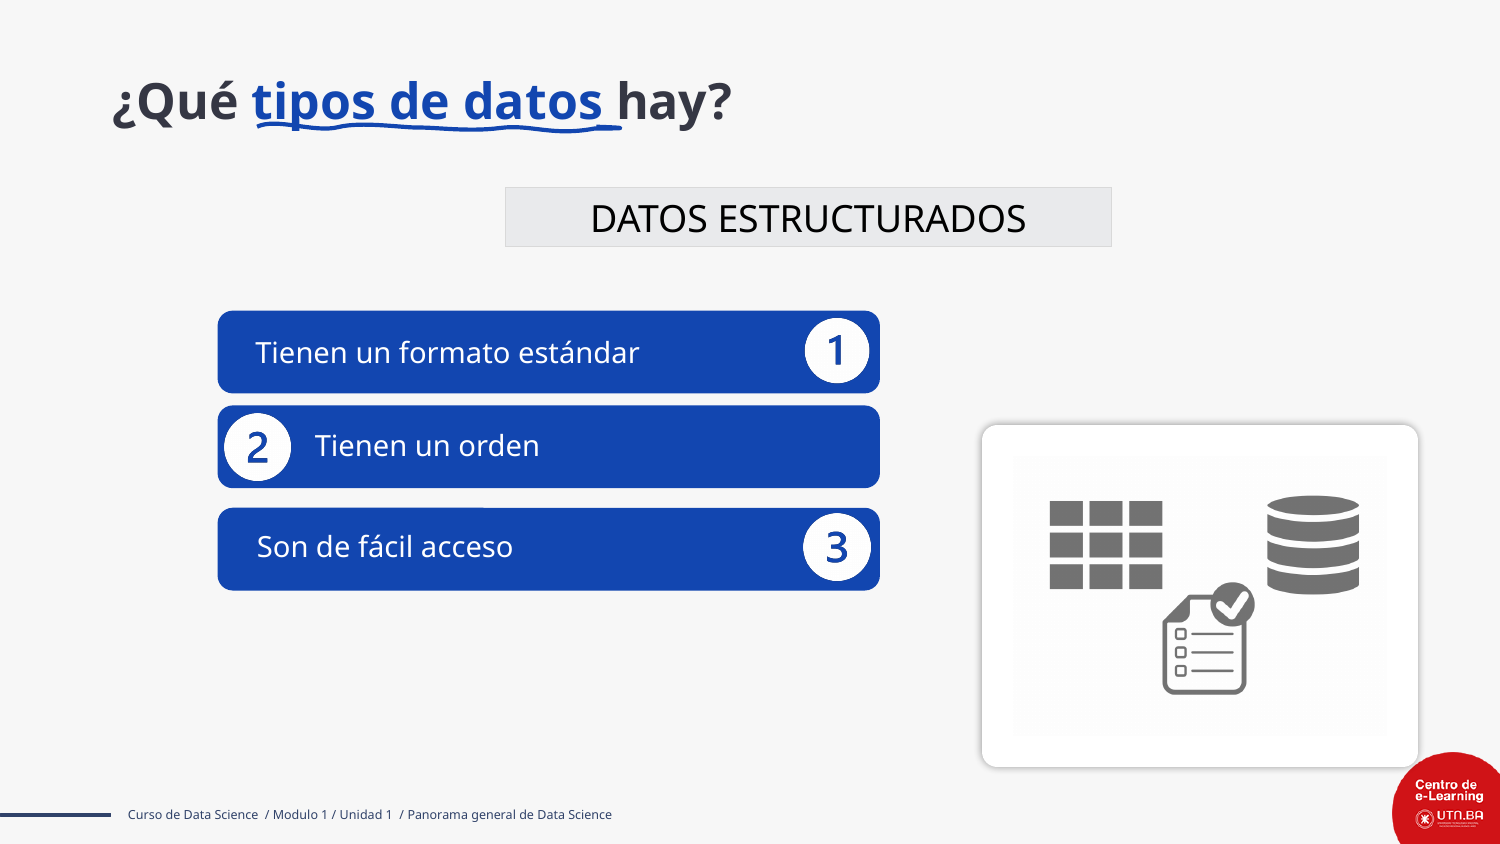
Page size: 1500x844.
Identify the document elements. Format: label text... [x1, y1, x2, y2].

text_box Curso de Data Science / Modulo 1 / Unidad 1 / Panorama general de Data Science [112, 791, 1125, 829]
picture [0, 0, 1500, 844]
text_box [215, 309, 880, 590]
text_box DATOS ESTRUCTURADOS [505, 187, 1112, 247]
text_box ¿Qué tipos de datos hay? [112, 76, 772, 141]
text_box [256, 121, 623, 134]
